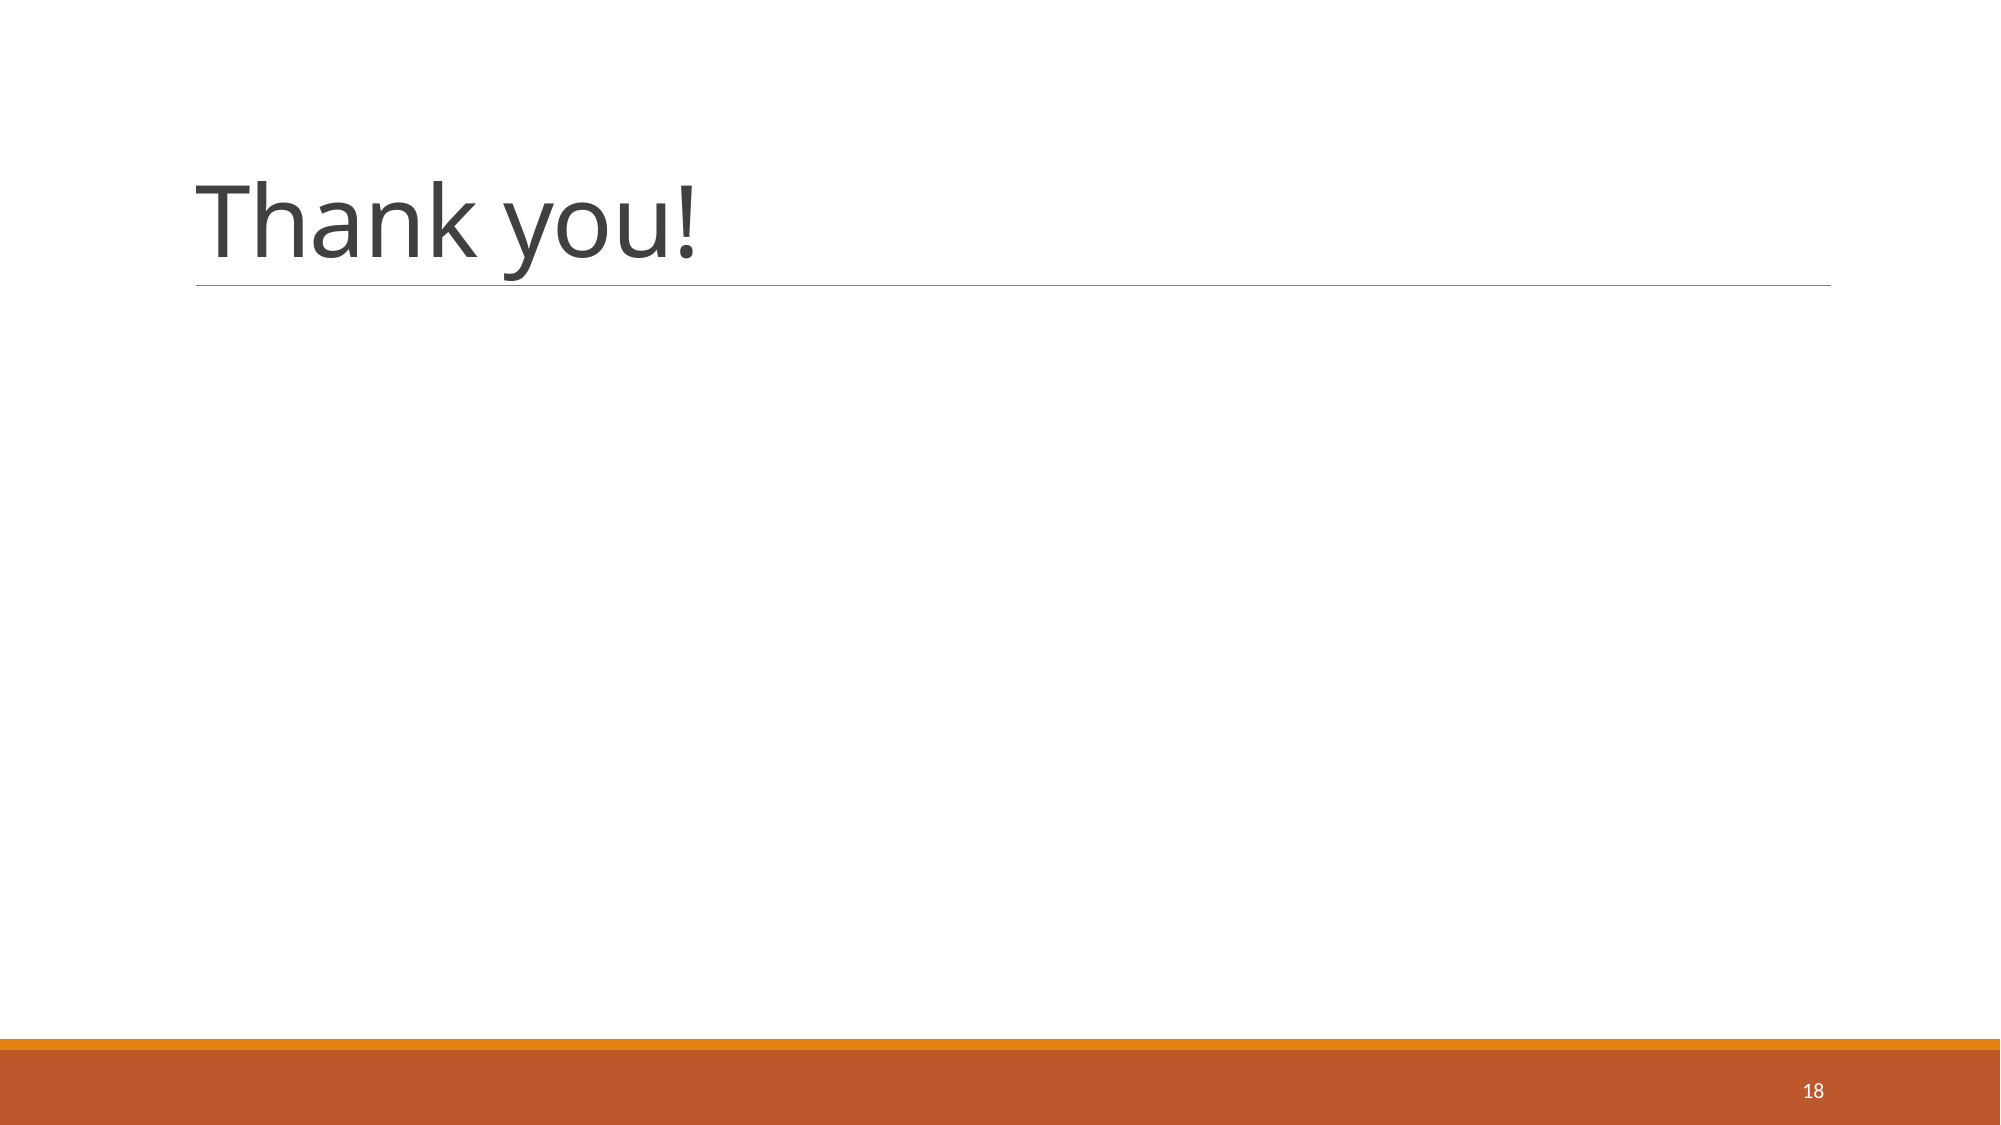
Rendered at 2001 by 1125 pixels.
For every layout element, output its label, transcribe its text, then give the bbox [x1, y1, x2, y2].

slide_number 18 [1624, 1059, 1840, 1120]
title Thank you! [180, 47, 1830, 285]
